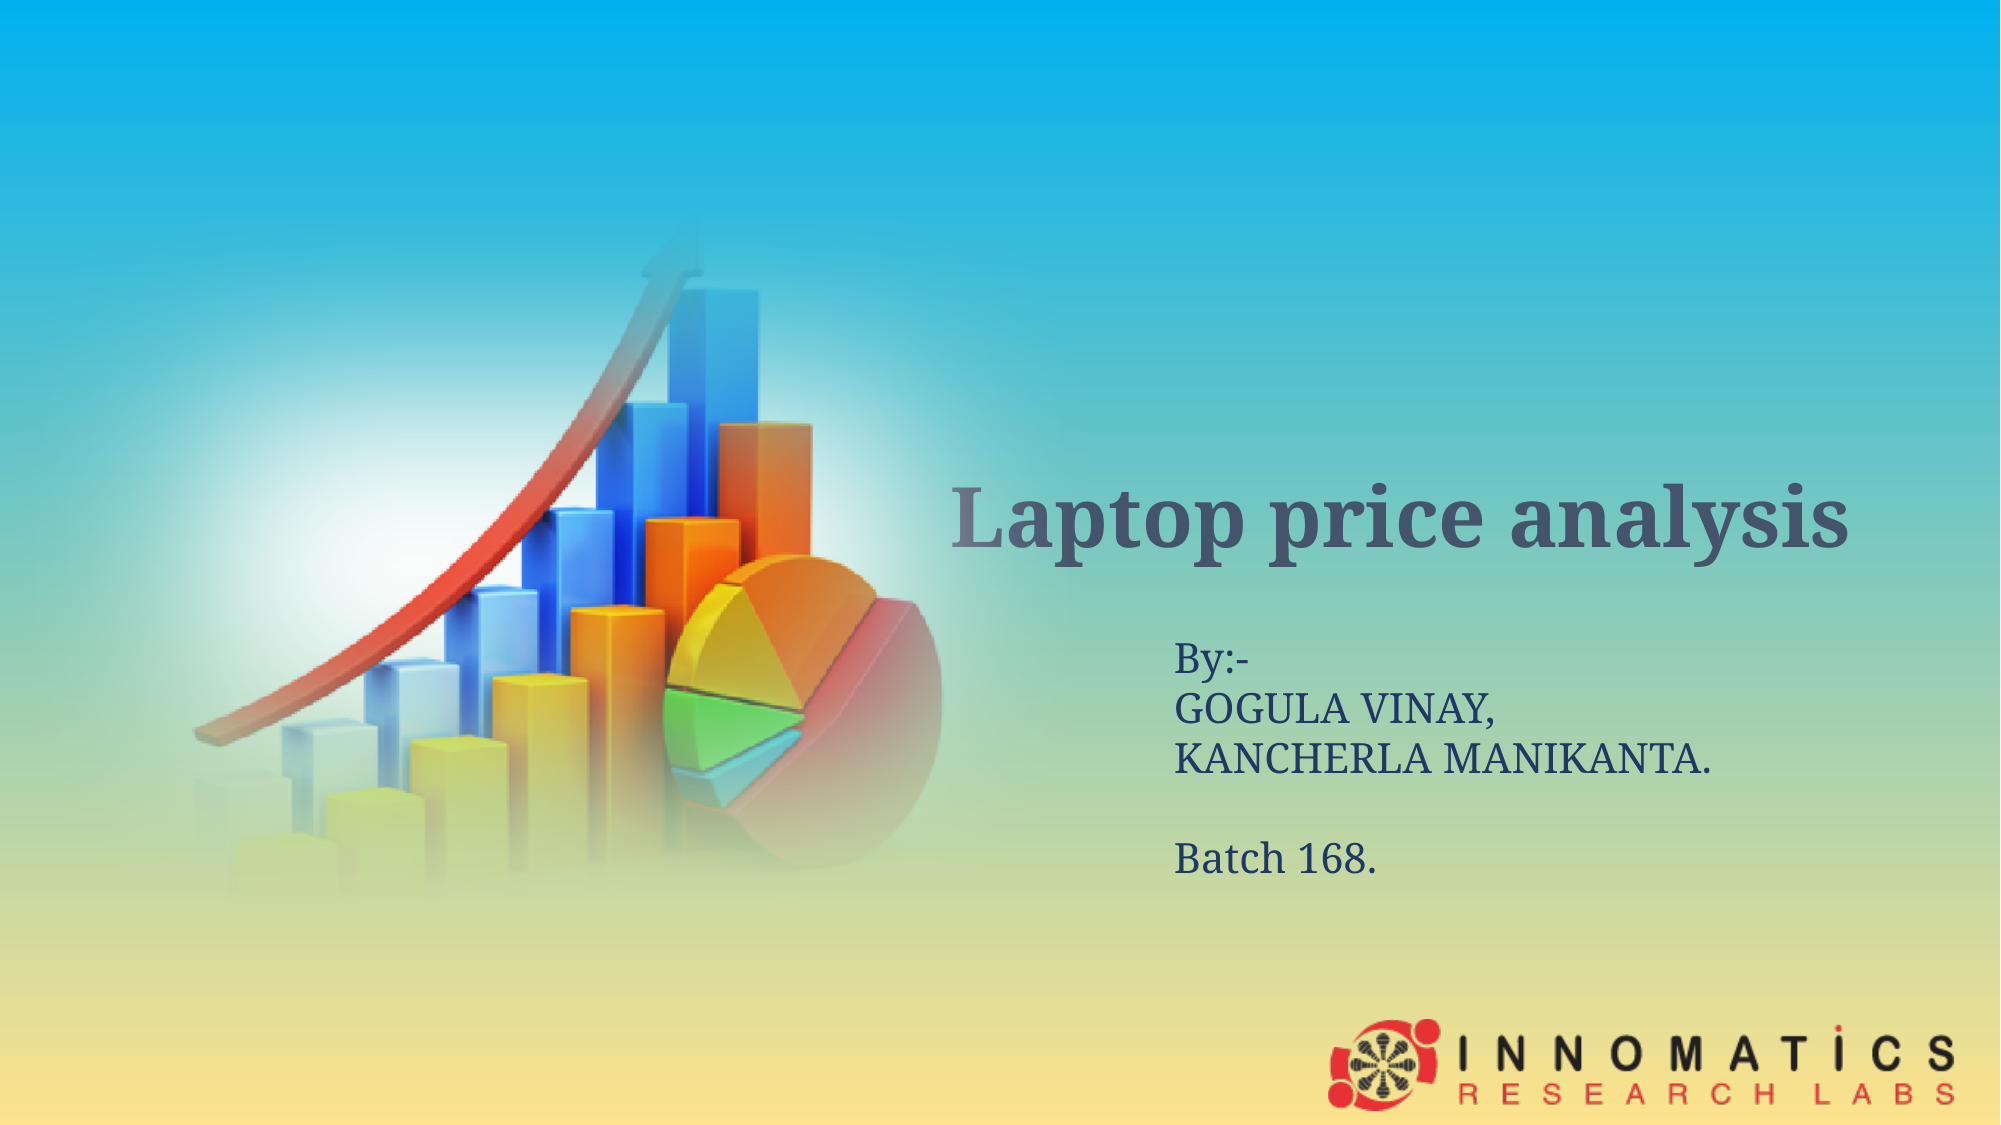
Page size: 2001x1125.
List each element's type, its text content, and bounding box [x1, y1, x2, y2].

picture [1328, 1019, 1954, 1111]
picture [0, 194, 1104, 931]
text_box By:- GOGULA VINAY, KANCHERLA MANIKANTA. Batch 168. [1159, 624, 1913, 890]
title Laptop price analysis [823, 184, 1979, 576]
